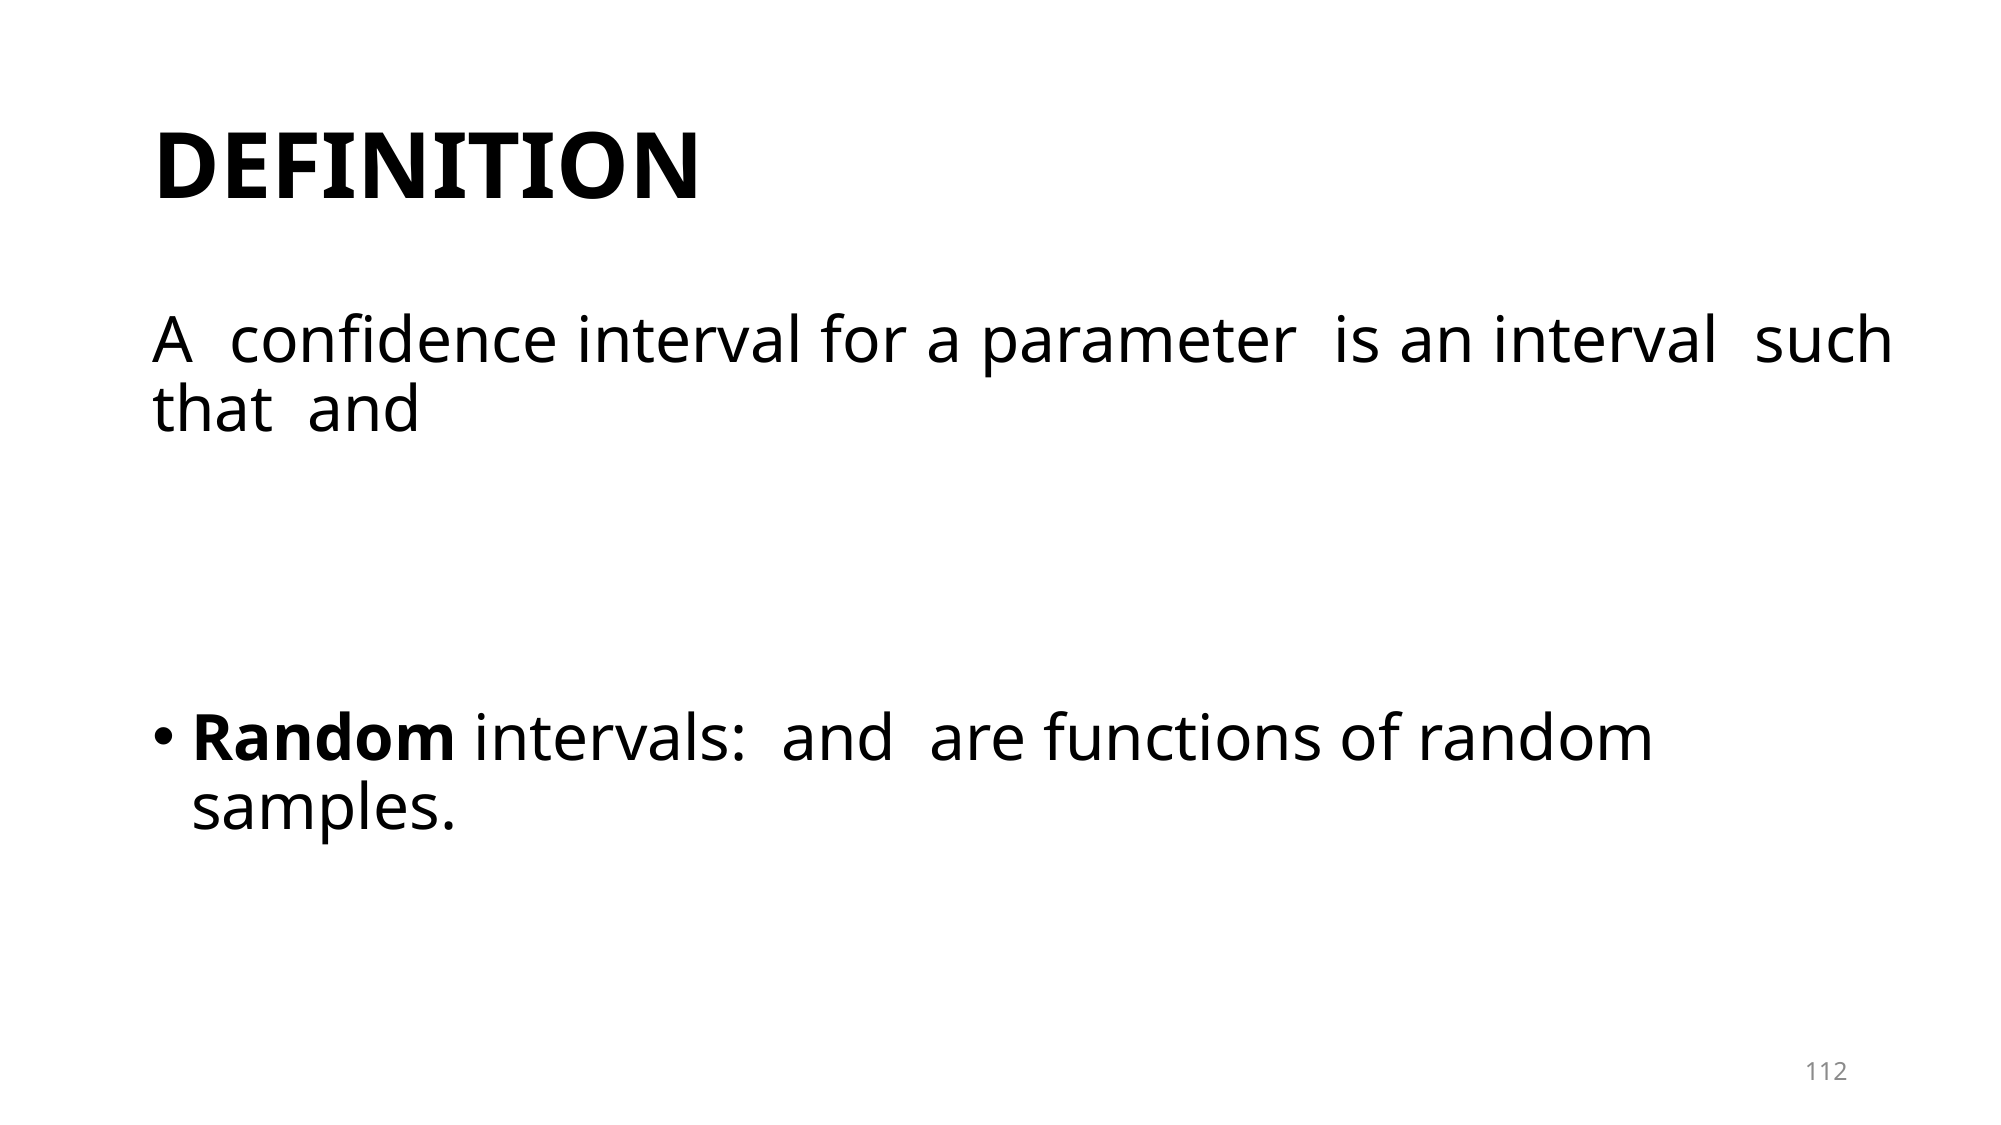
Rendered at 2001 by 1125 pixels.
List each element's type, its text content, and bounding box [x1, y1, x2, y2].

slide_number 112 [1412, 1042, 1863, 1103]
title DEFINITION [137, 59, 1863, 278]
